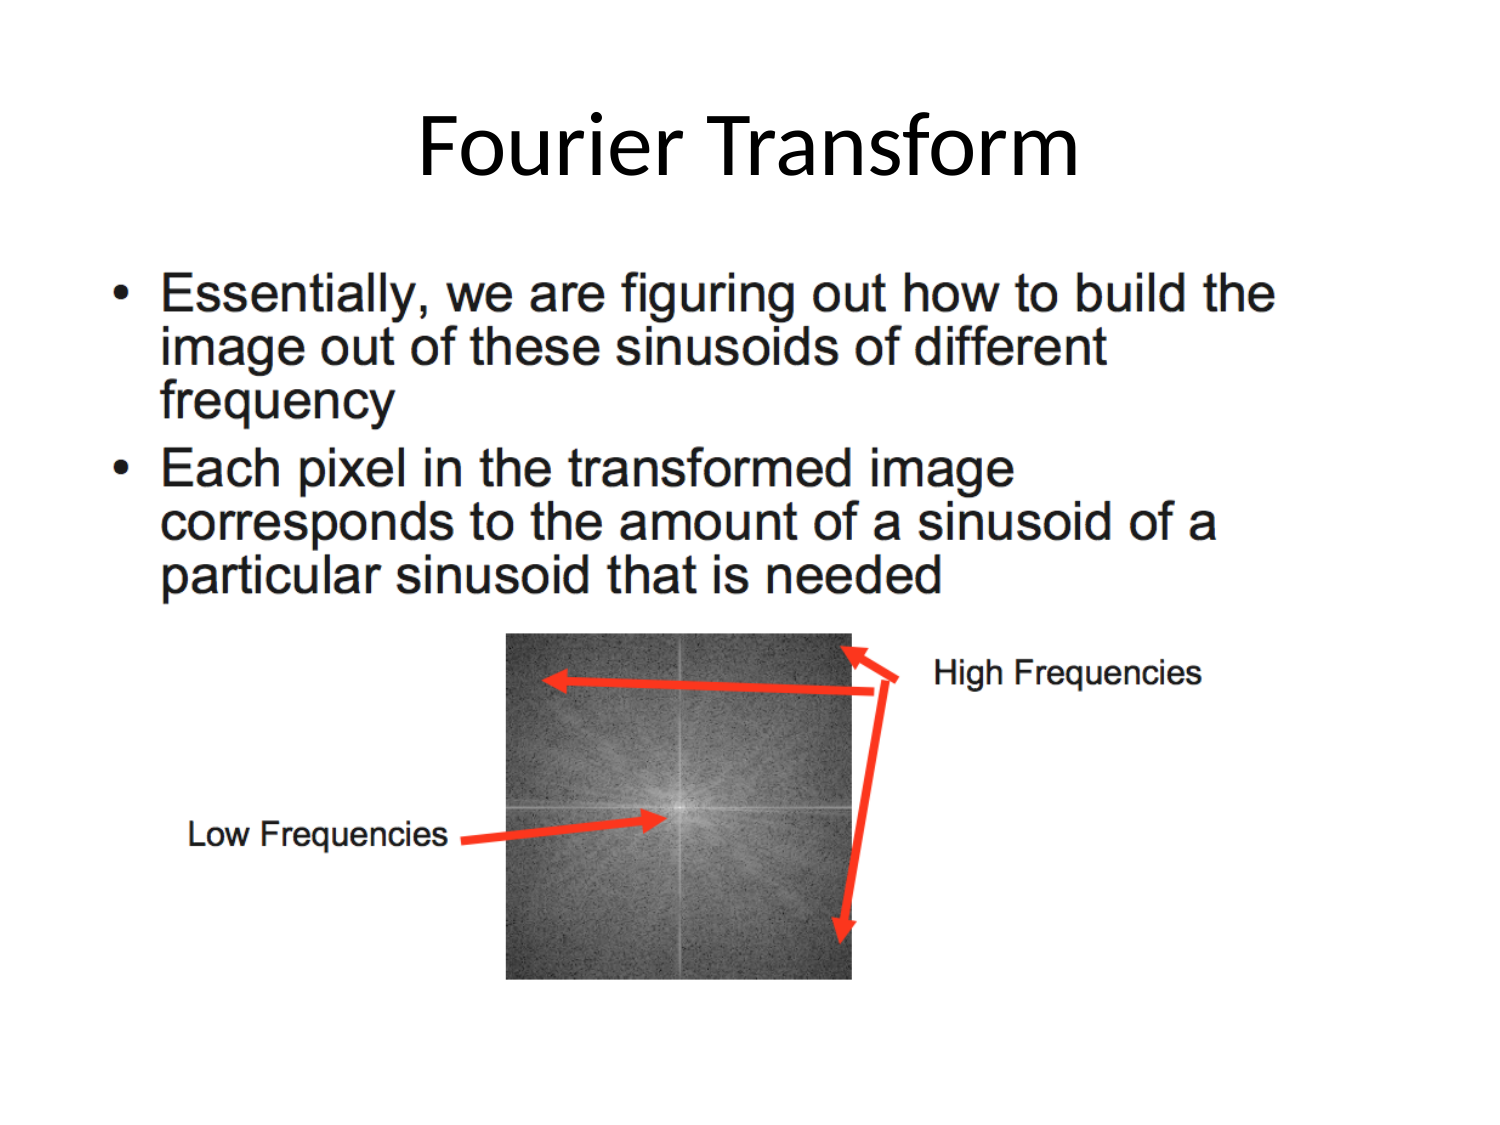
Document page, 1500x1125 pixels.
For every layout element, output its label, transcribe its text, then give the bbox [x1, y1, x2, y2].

title Fourier Transform [75, 45, 1425, 233]
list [74, 262, 1426, 1006]
